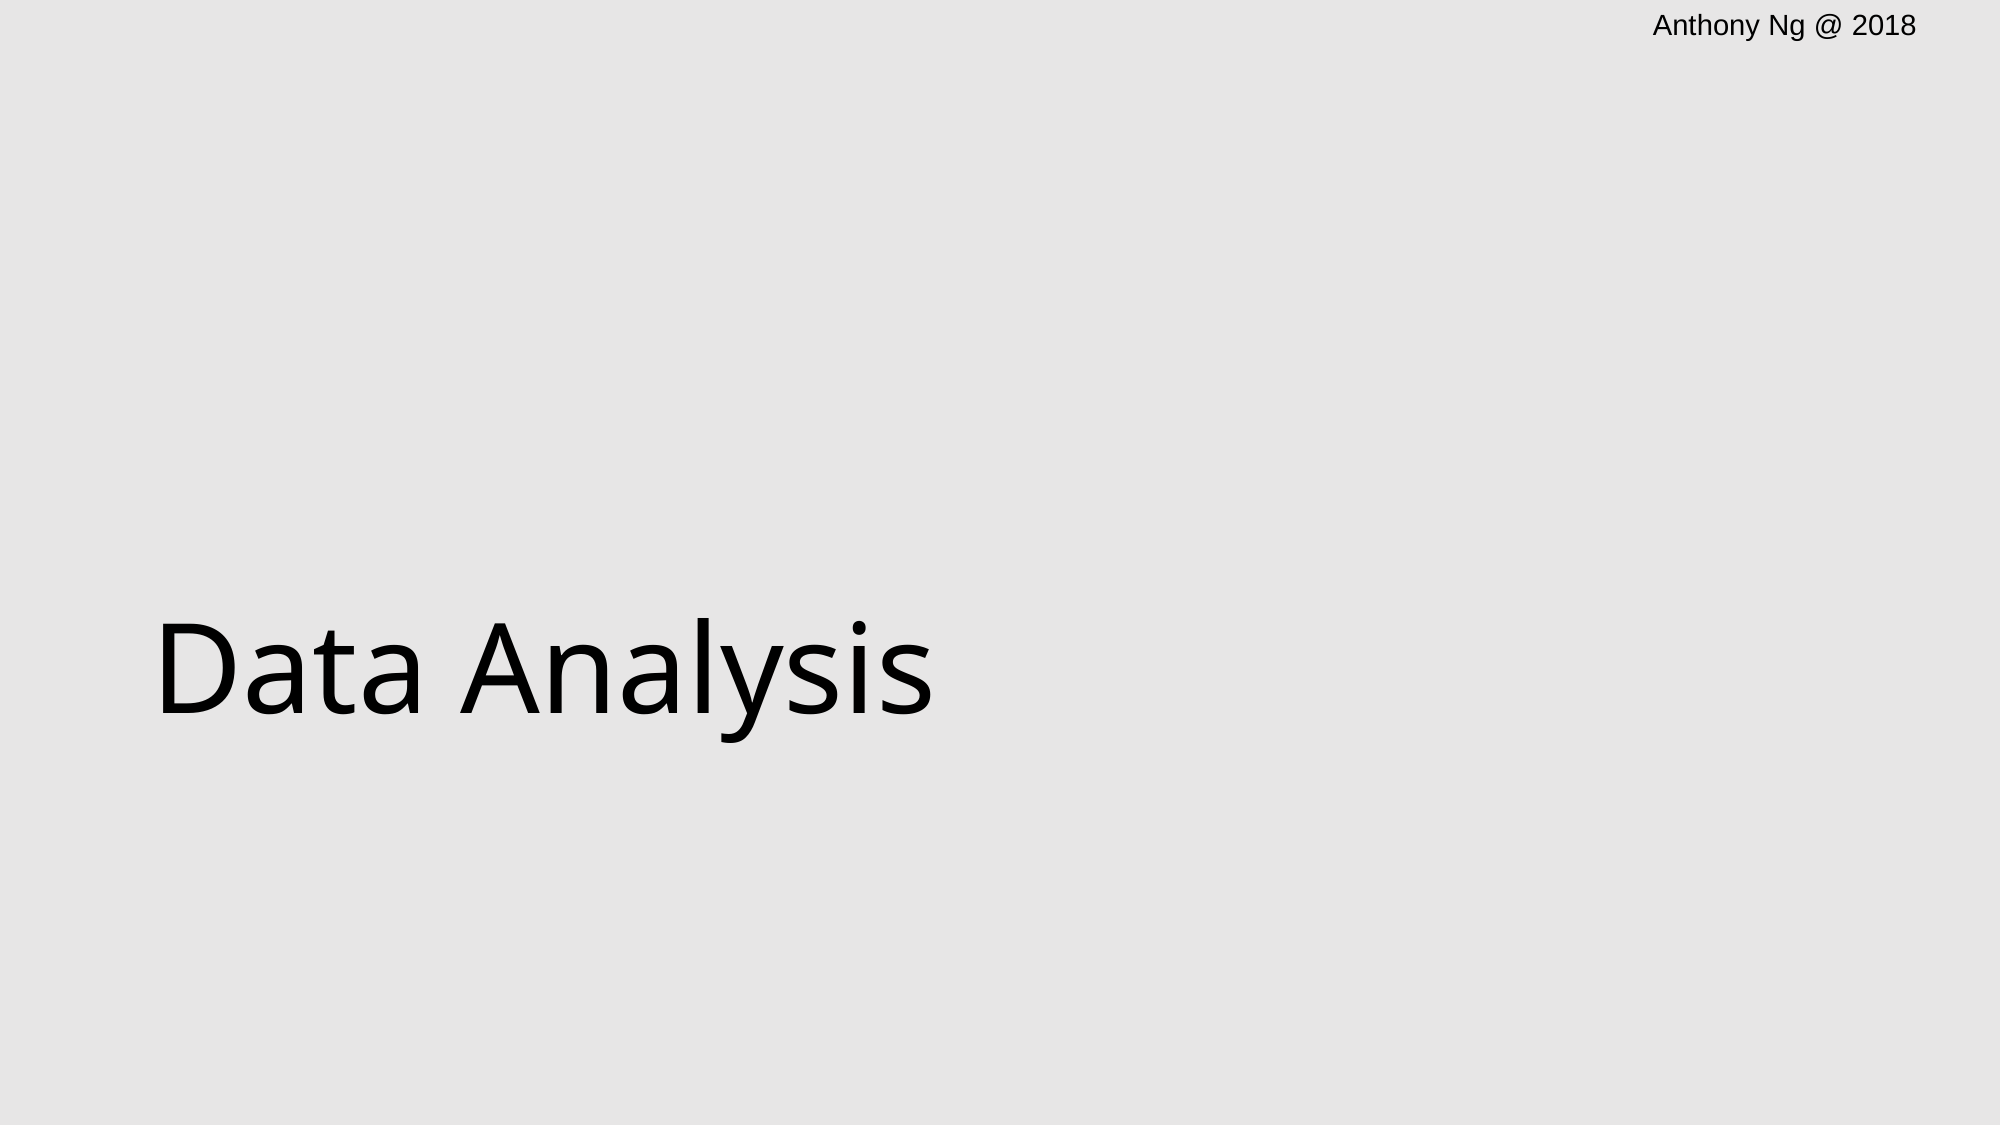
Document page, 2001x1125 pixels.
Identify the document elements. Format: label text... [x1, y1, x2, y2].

title Data Analysis [136, 280, 1862, 749]
